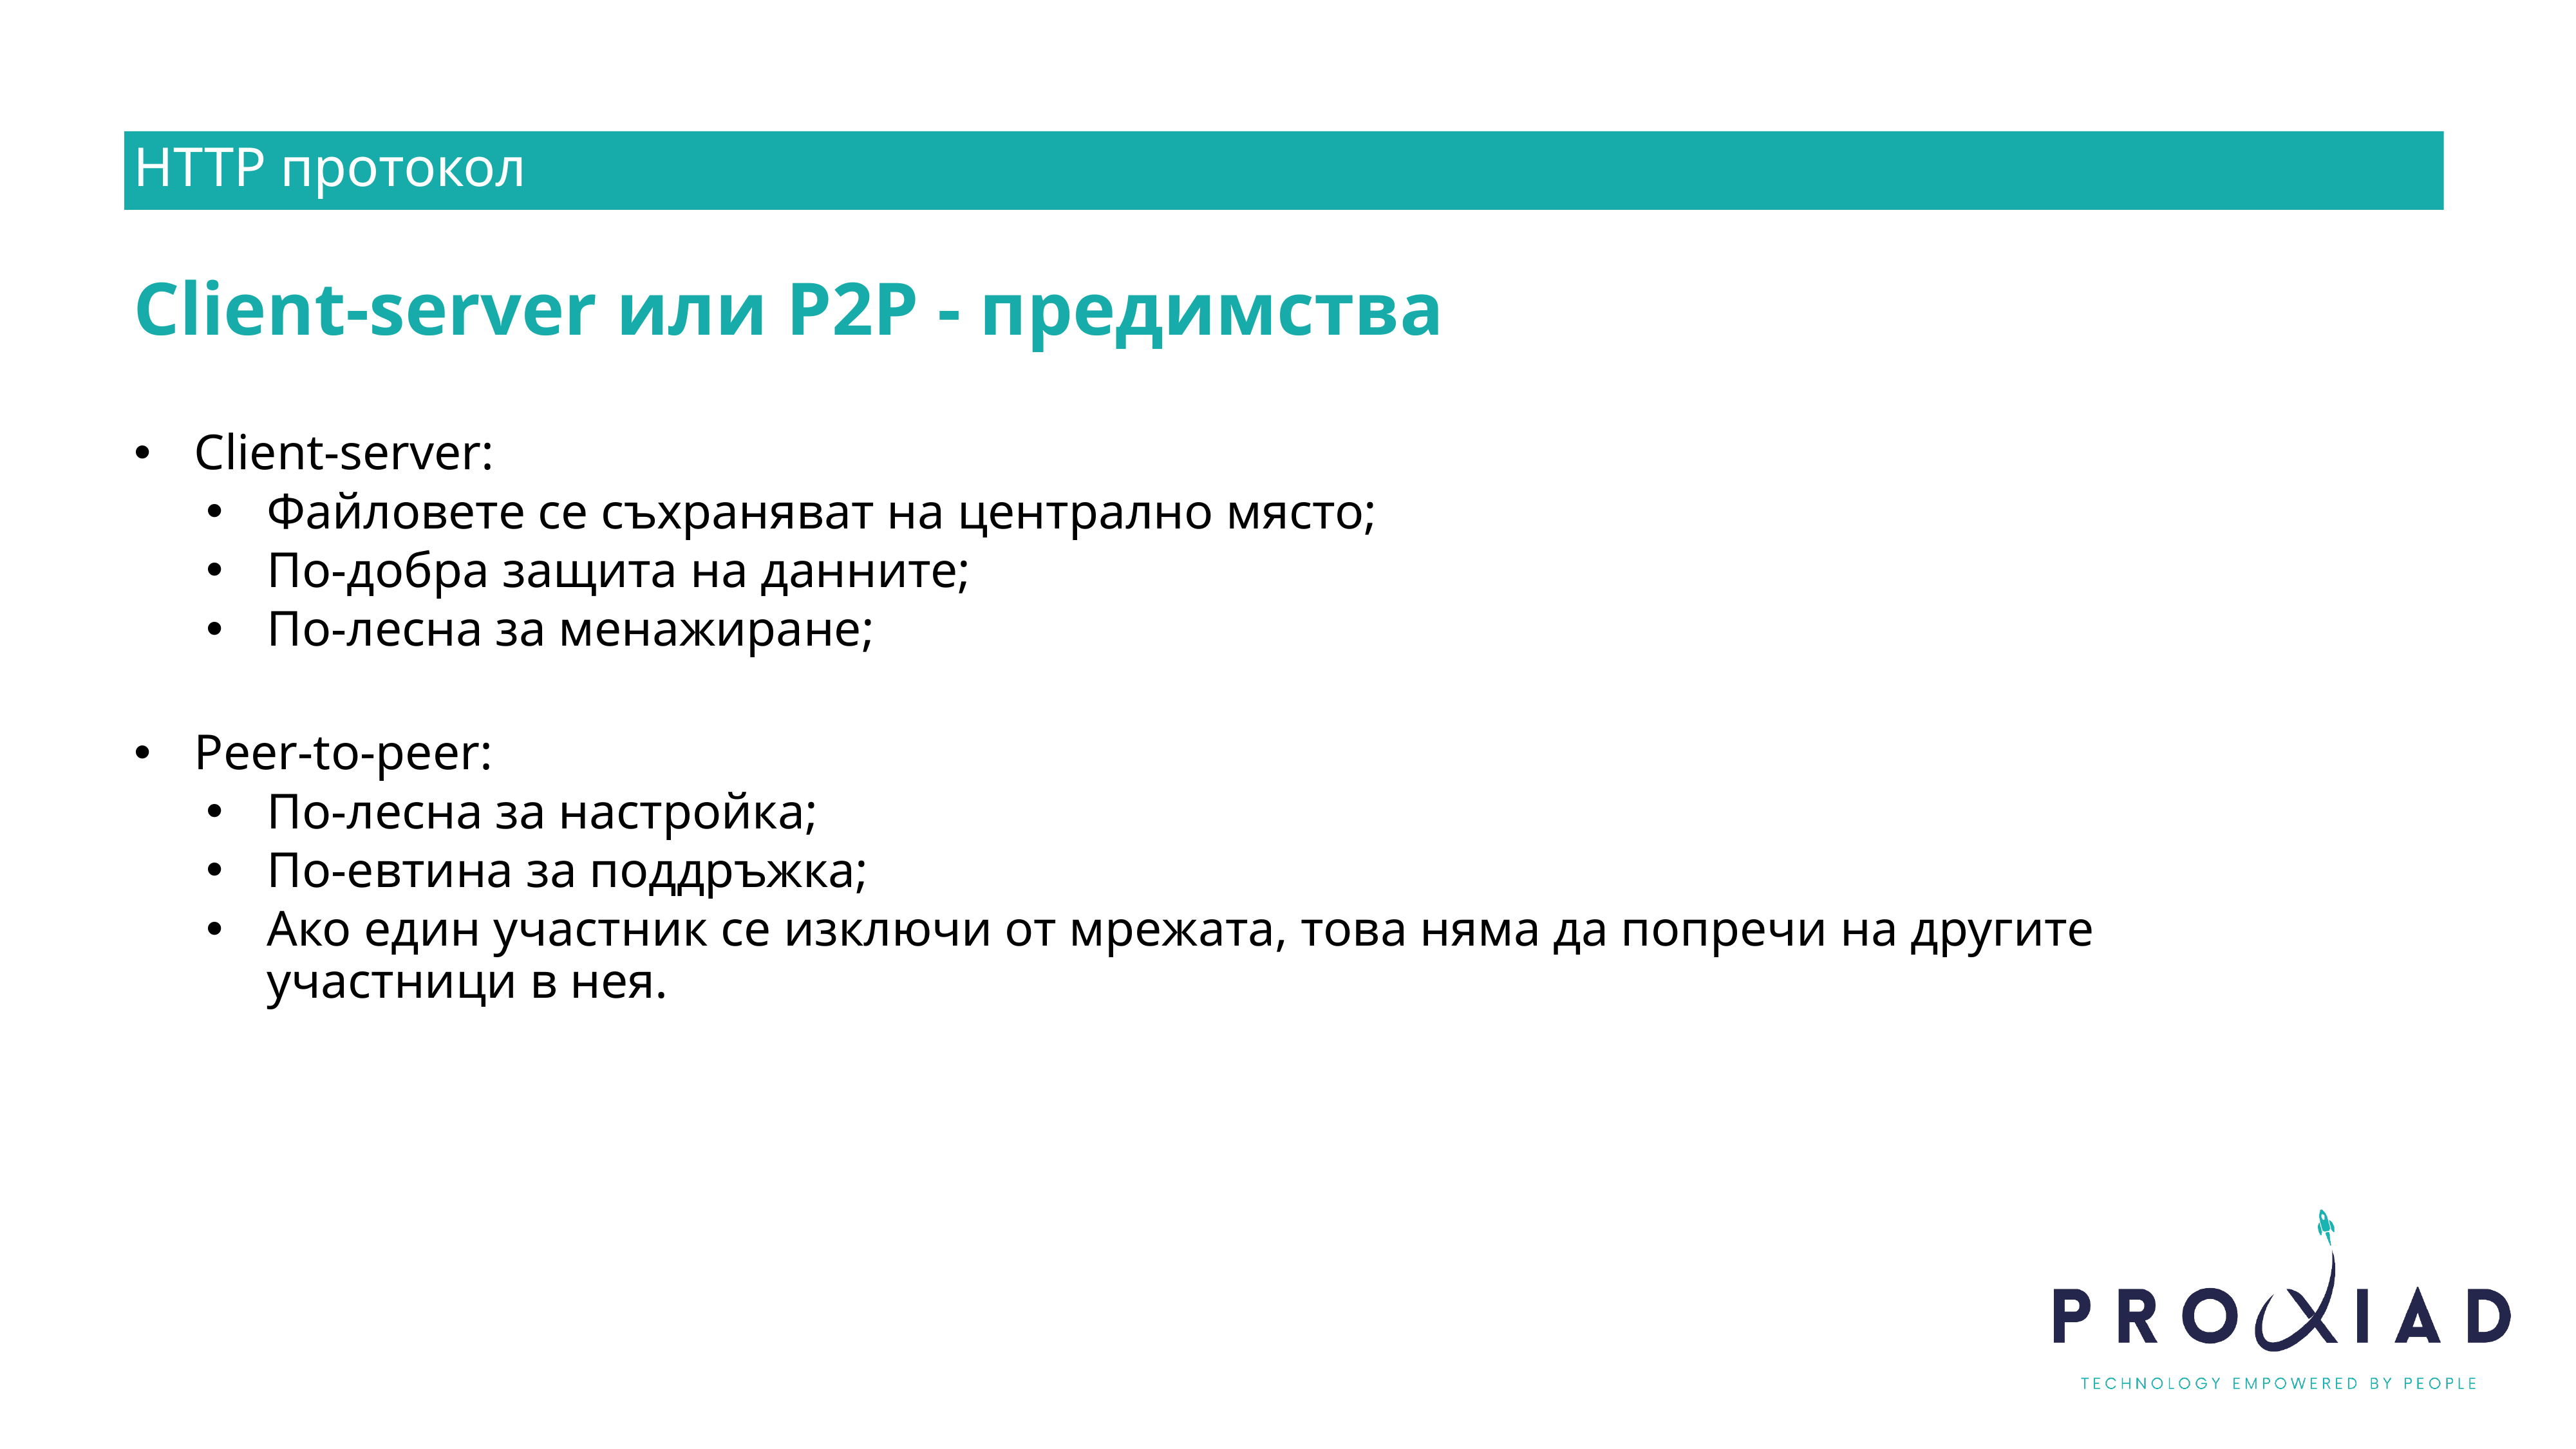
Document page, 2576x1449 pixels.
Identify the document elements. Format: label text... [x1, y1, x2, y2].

text_box Client-server или P2P - предимства [124, 268, 2440, 359]
text_box HTTP протокол [124, 131, 2444, 207]
text_box Client-server: Файловете се съхраняват на централно място; По-добра защита на данните; По-лесна за менажиране; Peer-to-peer: По-лесна за настройка; По-евтина за поддръжка; Ако един участник се изключи от мрежата, това няма да попречи на другите участници в нея. [124, 423, 2368, 1036]
picture [1988, 1149, 2576, 1449]
